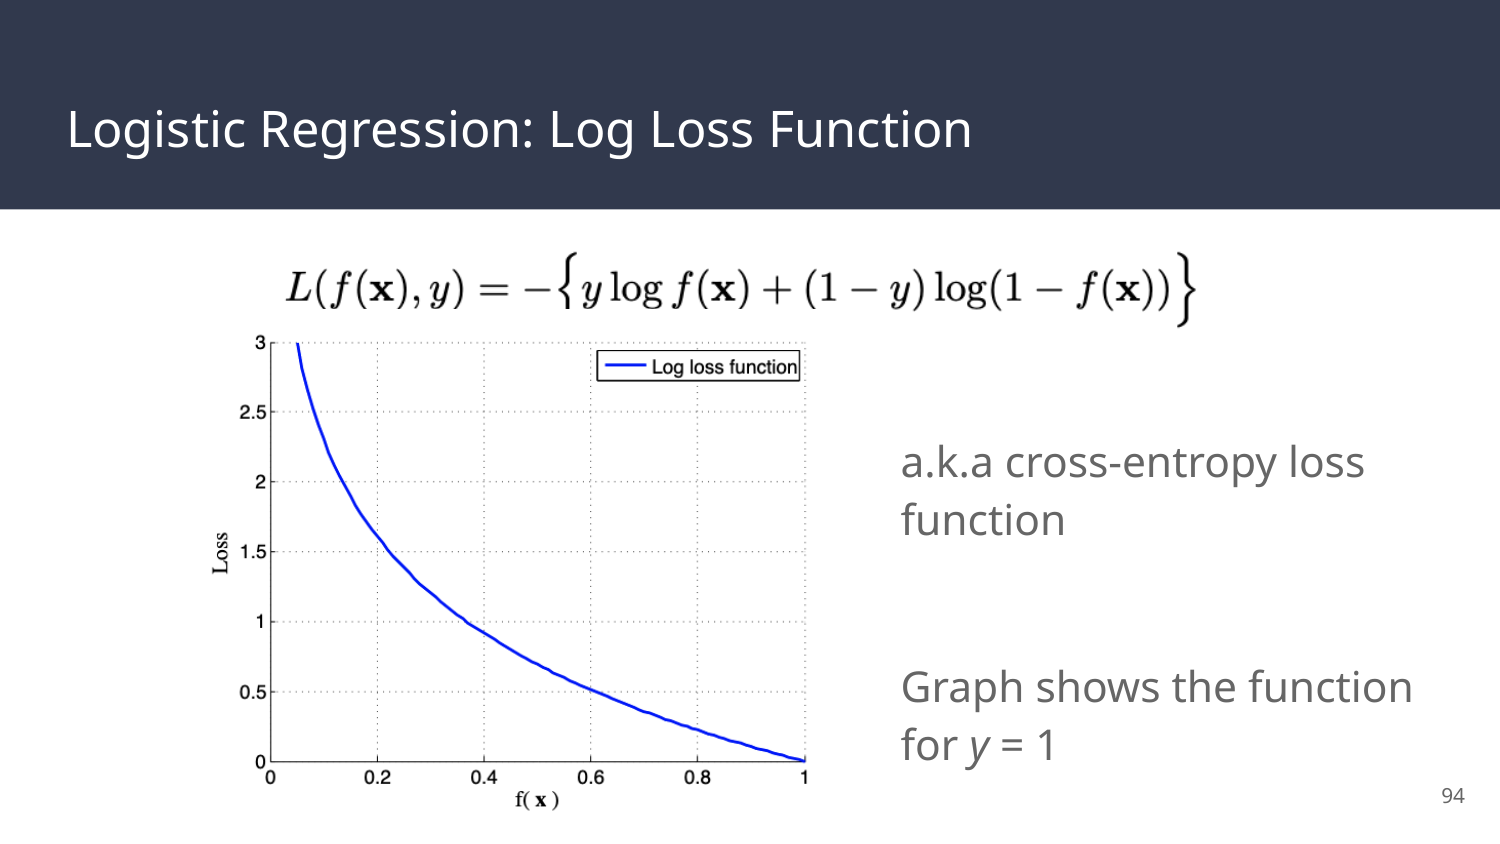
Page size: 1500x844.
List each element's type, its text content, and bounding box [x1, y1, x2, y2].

slide_number ‹#› [1389, 764, 1480, 830]
title Logistic Regression: Log Loss Function [51, 82, 1451, 185]
picture [176, 217, 1247, 830]
list a.k.a cross-entropy loss function Graph shows the function for y = 1 [885, 412, 1439, 715]
